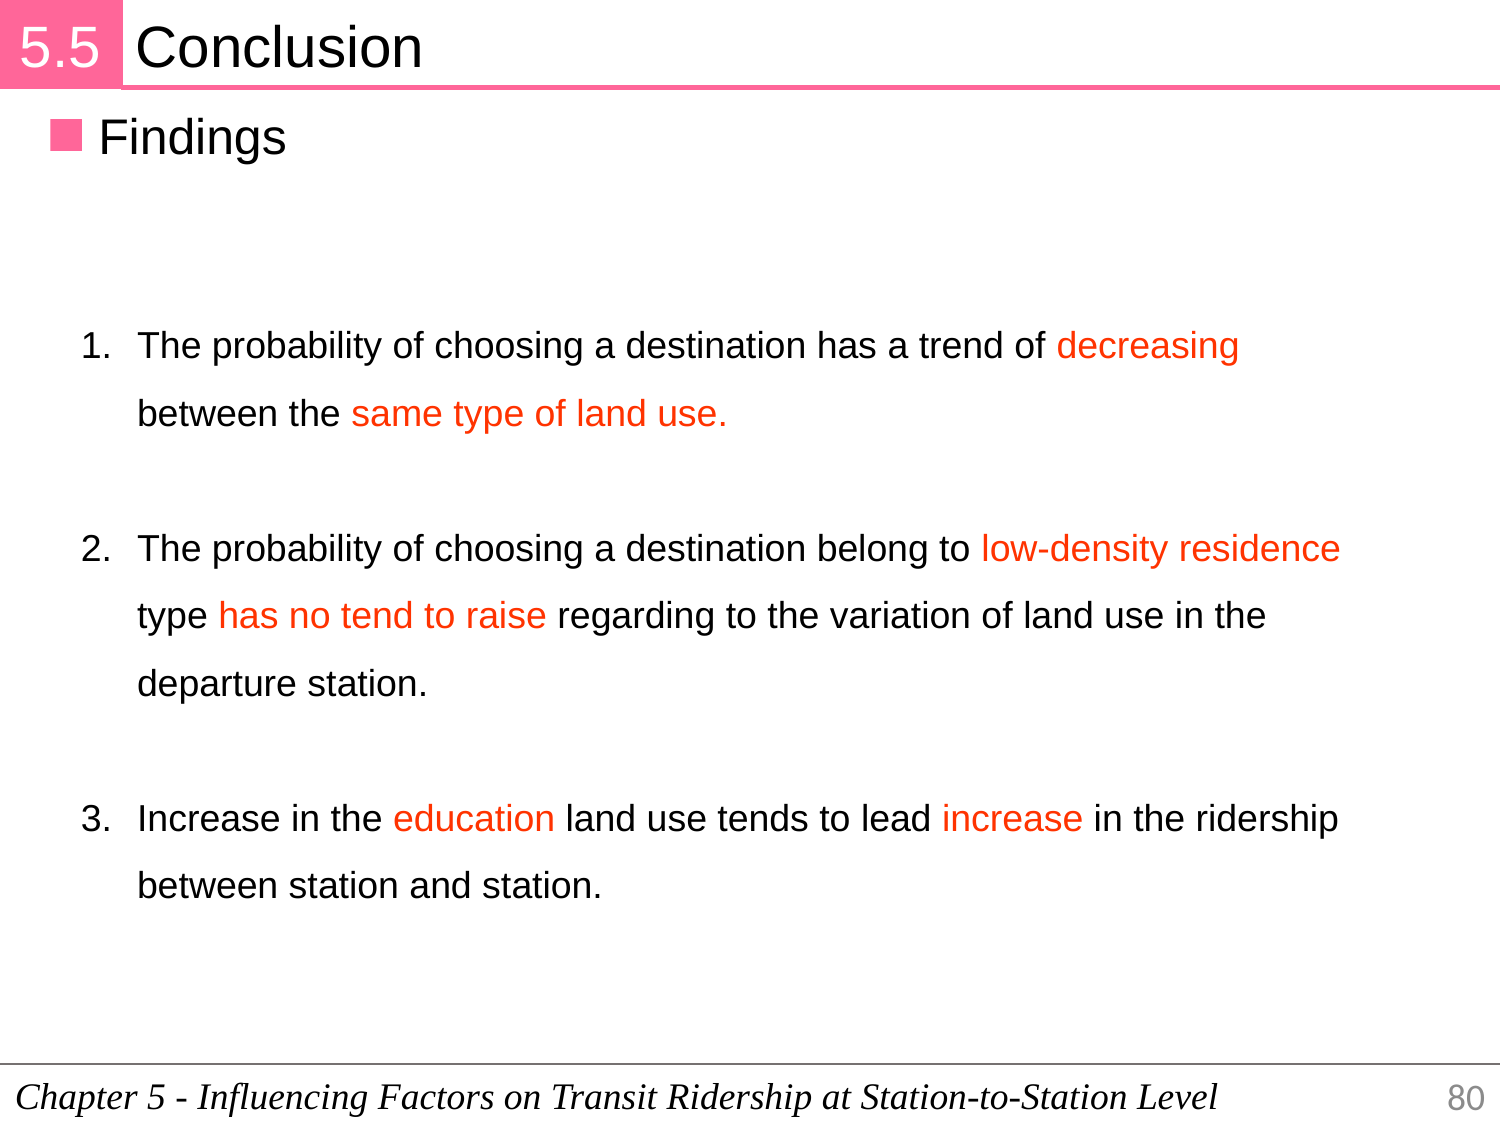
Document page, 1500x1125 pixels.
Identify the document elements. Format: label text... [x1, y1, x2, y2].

slide_number 80 [1162, 1065, 1500, 1125]
text_box 5.5 [0, 0, 121, 87]
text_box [50, 96, 304, 173]
text_box Conclusion [121, 1, 1500, 85]
text_box Chapter 5 - Influencing Factors on Transit Ridership at Station-to-Station Level [0, 1065, 1162, 1125]
text_box The probability of choosing a destination has a trend of decreasing between the same type of land use. The probability of choosing a destination belong to low-density residence type has no tend to raise regarding to the variation of land use in the departure station. Increase in the education land use tends to lead increase in the ridership between station and station. [66, 291, 1402, 914]
